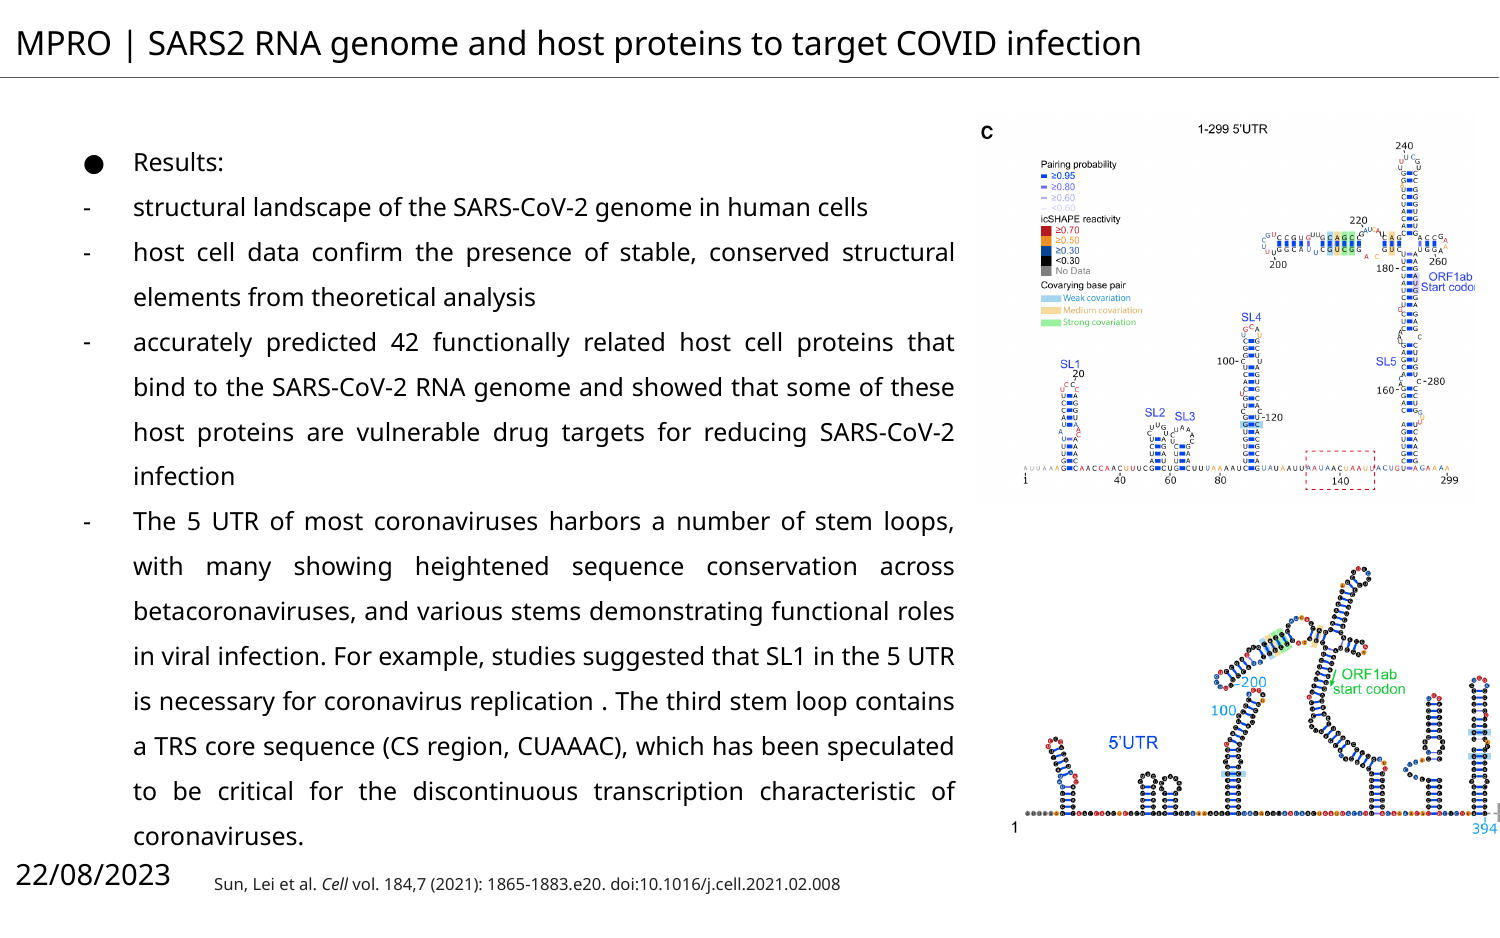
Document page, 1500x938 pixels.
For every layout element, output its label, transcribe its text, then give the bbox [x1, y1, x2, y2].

picture [971, 108, 1475, 505]
text_box Sun, Lei et al. Cell vol. 184,7 (2021): 1865-1883.e20. doi:10.1016/j.cell.2021.02.008 [199, 858, 1219, 909]
text_box 22/08/2023 [0, 841, 199, 907]
picture [971, 529, 1500, 849]
text_box Results: structural landscape of the SARS-CoV-2 genome in human cells host cell data conﬁrm the presence of stable, conserved structural elements from theoretical analysis accurately predicted 42 functionally related host cell proteins that bind to the SARS-CoV-2 RNA genome and showed that some of these host proteins are vulnerable drug targets for reducing SARS-CoV-2 infection The 5 UTR of most coronaviruses harbors a number of stem loops, with many showing heightened sequence conservation across betacoronaviruses, and various stems demonstrating functional roles in viral infection. For example, studies suggested that SL1 in the 5 UTR is necessary for coronavirus replication . The third stem loop contains a TRS core sequence (CS region, CUAAAC), which has been speculated to be critical for the discontinuous transcription characteristic of coronaviruses. [43, 116, 972, 865]
text_box MPRO | SARS2 RNA genome and host proteins to target COVID infection [0, 7, 1201, 77]
